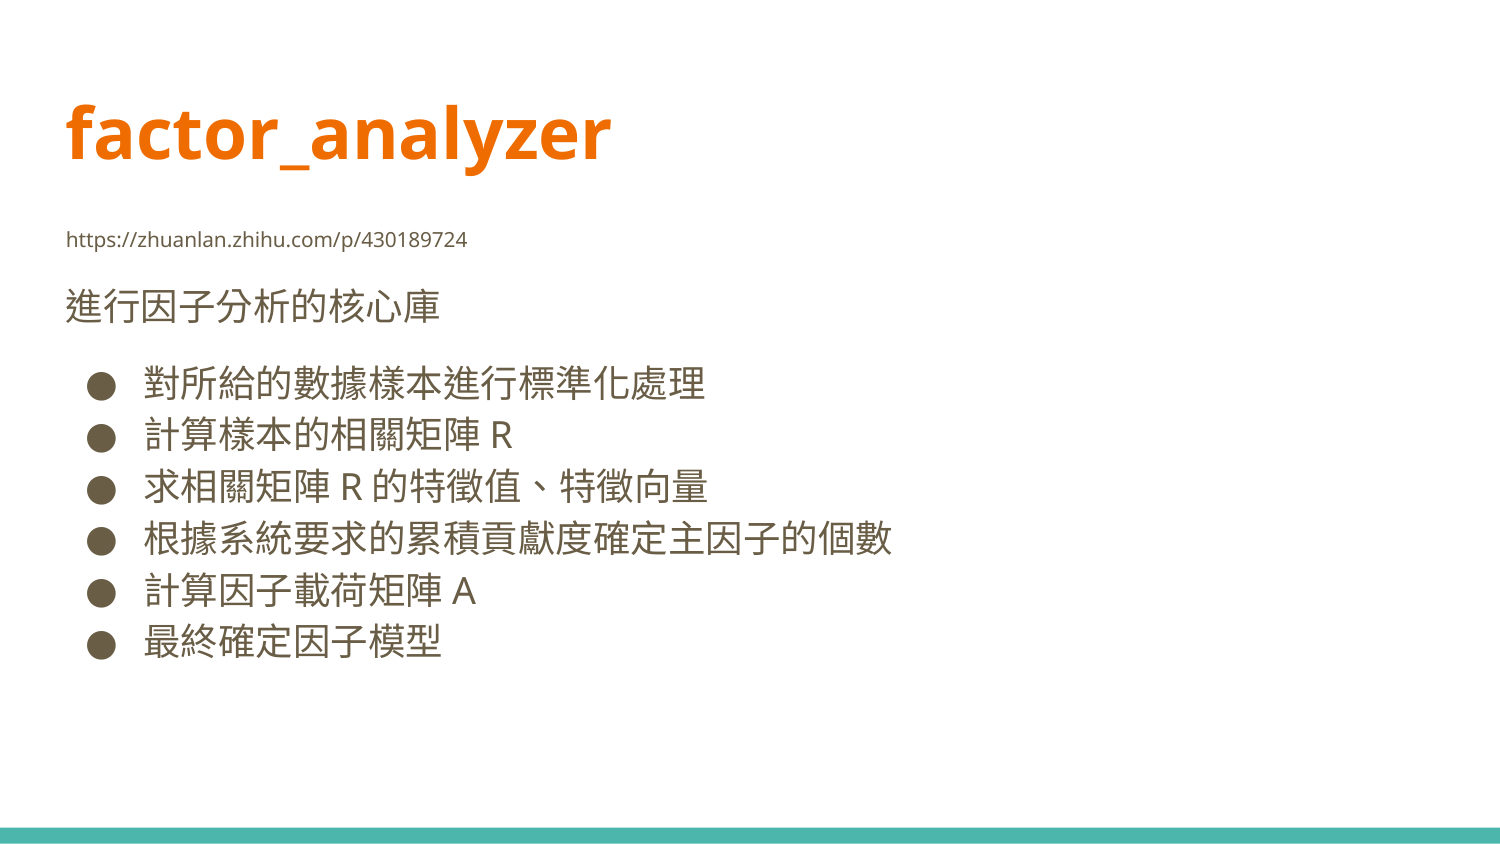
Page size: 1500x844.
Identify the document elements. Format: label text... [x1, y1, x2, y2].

text_box factor_analyzer [51, 72, 1449, 189]
text_box https://zhuanlan.zhihu.com/p/430189724 進行因子分析的核心庫 對所給的數據樣本進行標準化處理 計算樣本的相關矩陣R 求相關矩陣R的特徵值、特徵向量 根據系統要求的累積貢獻度確定主因子的個數 計算因子載荷矩陣A 最終確定因子模型 [51, 207, 1449, 750]
